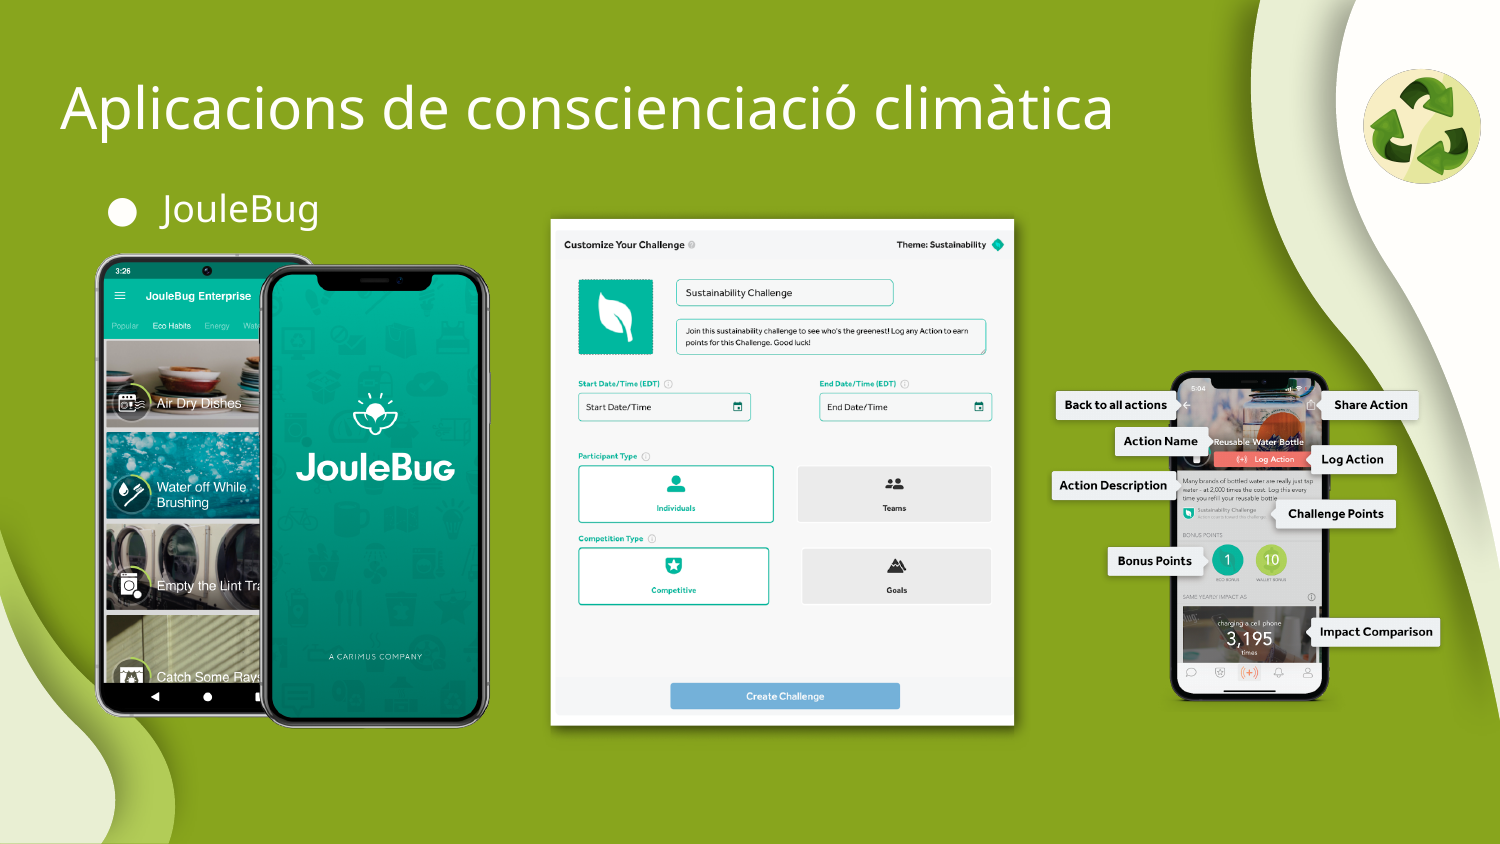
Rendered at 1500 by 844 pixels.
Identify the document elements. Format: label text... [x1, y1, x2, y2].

picture [550, 195, 1015, 750]
picture [1339, 43, 1500, 211]
text_box JouleBug [72, 174, 434, 241]
title Aplicacions de conscienciació climàtica [45, 55, 1310, 150]
picture [1046, 363, 1445, 712]
picture [66, 243, 519, 738]
